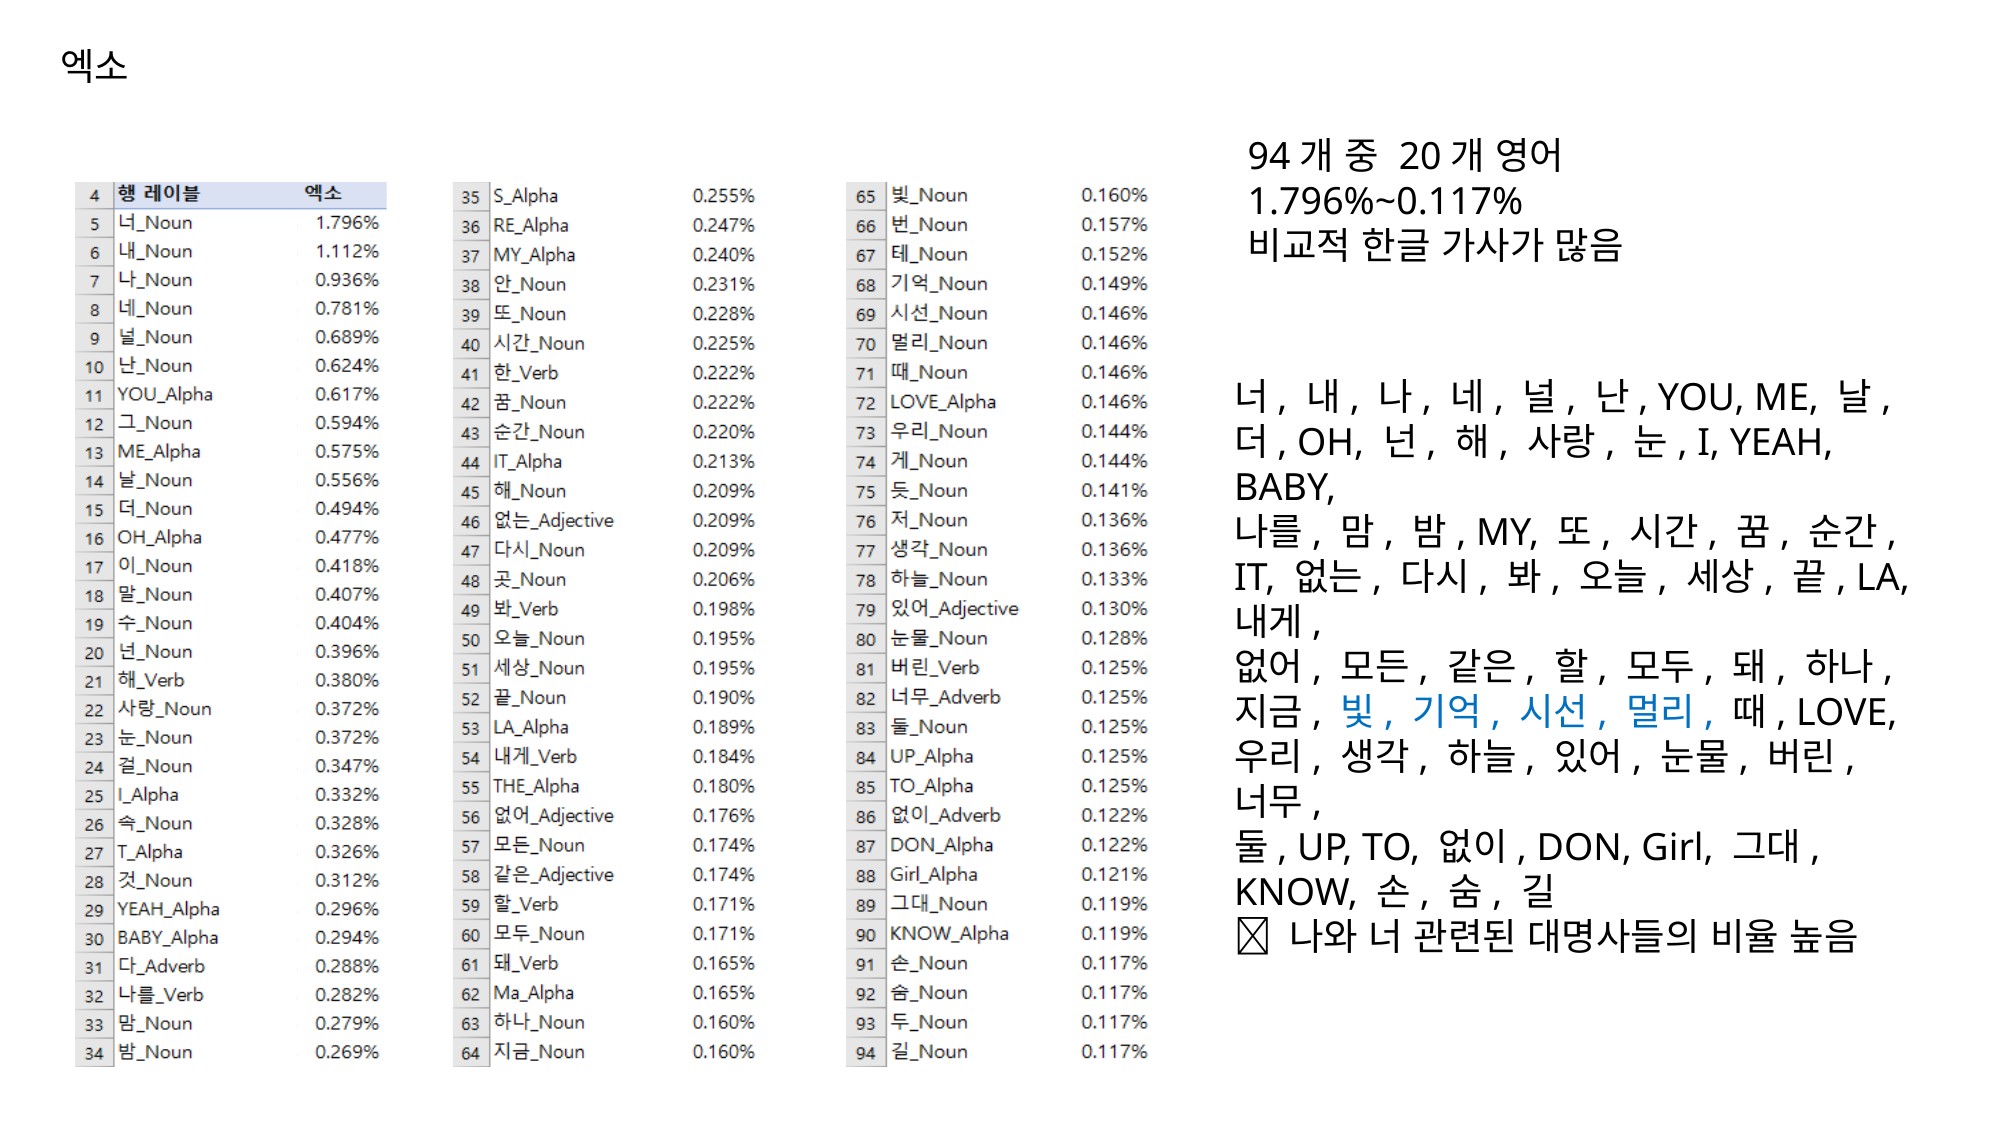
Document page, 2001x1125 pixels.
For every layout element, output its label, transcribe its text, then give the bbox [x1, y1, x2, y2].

text_box 너, 내, 나, 네, 널, 난, YOU, ME, 날, 더, OH, 넌, 해, 사랑, 눈, I, YEAH, BABY, 나를, 맘, 밤, MY, 또, 시간, 꿈, 순간, IT, 없는, 다시, 봐, 오늘, 세상, 끝, LA, 내게, 없어, 모든, 같은, 할, 모두, 돼, 하나, 지금, 빛, 기억, 시선, 멀리, 때, LOVE, 우리, 생각, 하늘, 있어, 눈물, 버린, 너무, 둘, UP, TO, 없이, DON, Girl, 그대, KNOW, 손, 숨, 길  나와 너 관련된 대명사들의 비율 높음 [1219, 365, 1958, 1011]
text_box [846, 182, 1165, 1067]
text_box 엑소 [45, 35, 278, 95]
text_box 94개 중 20개 영어 1.796%~0.117% 비교적 한글 가사가 많음 [1232, 124, 1798, 275]
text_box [74, 182, 387, 1067]
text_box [452, 182, 766, 1067]
